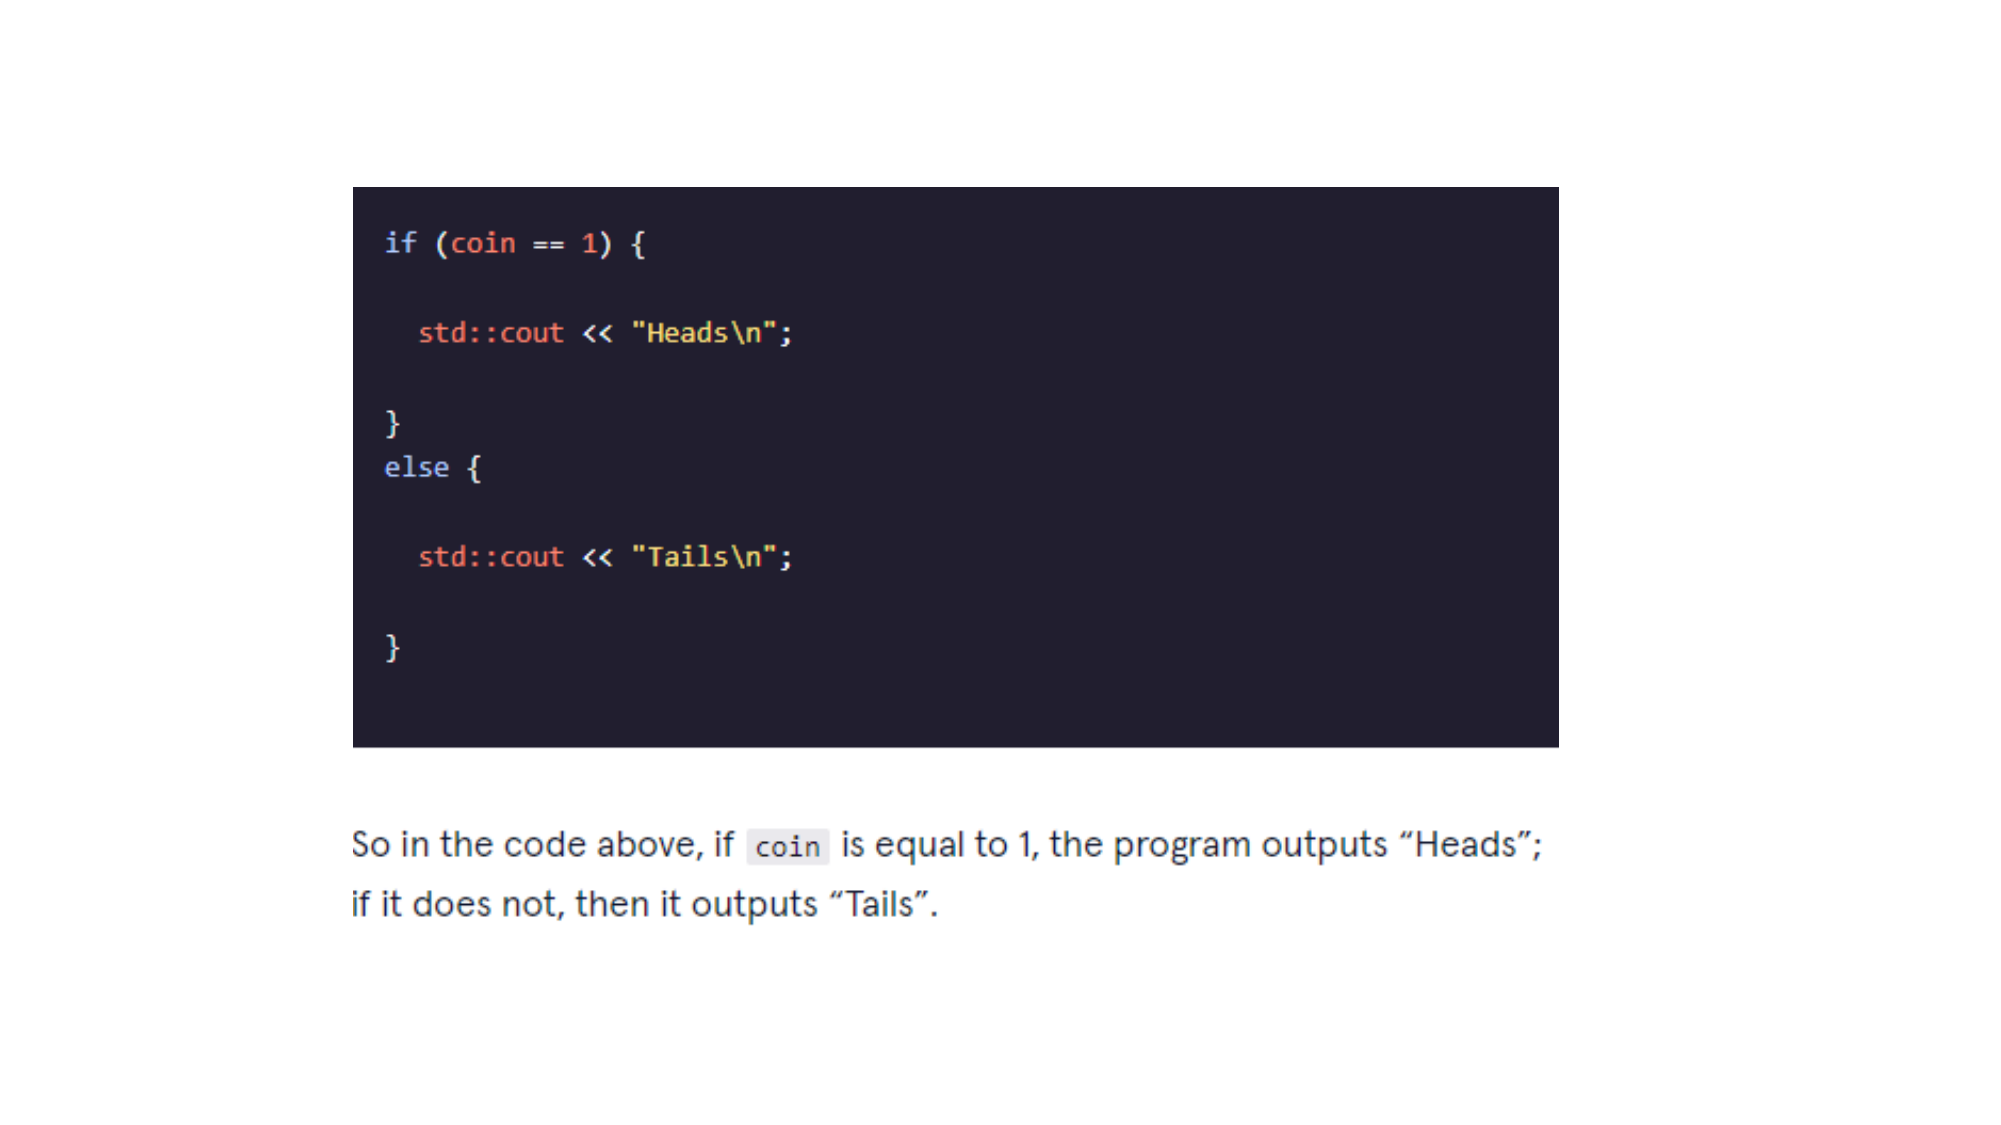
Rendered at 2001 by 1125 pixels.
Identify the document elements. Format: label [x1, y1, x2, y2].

picture [353, 187, 1559, 936]
